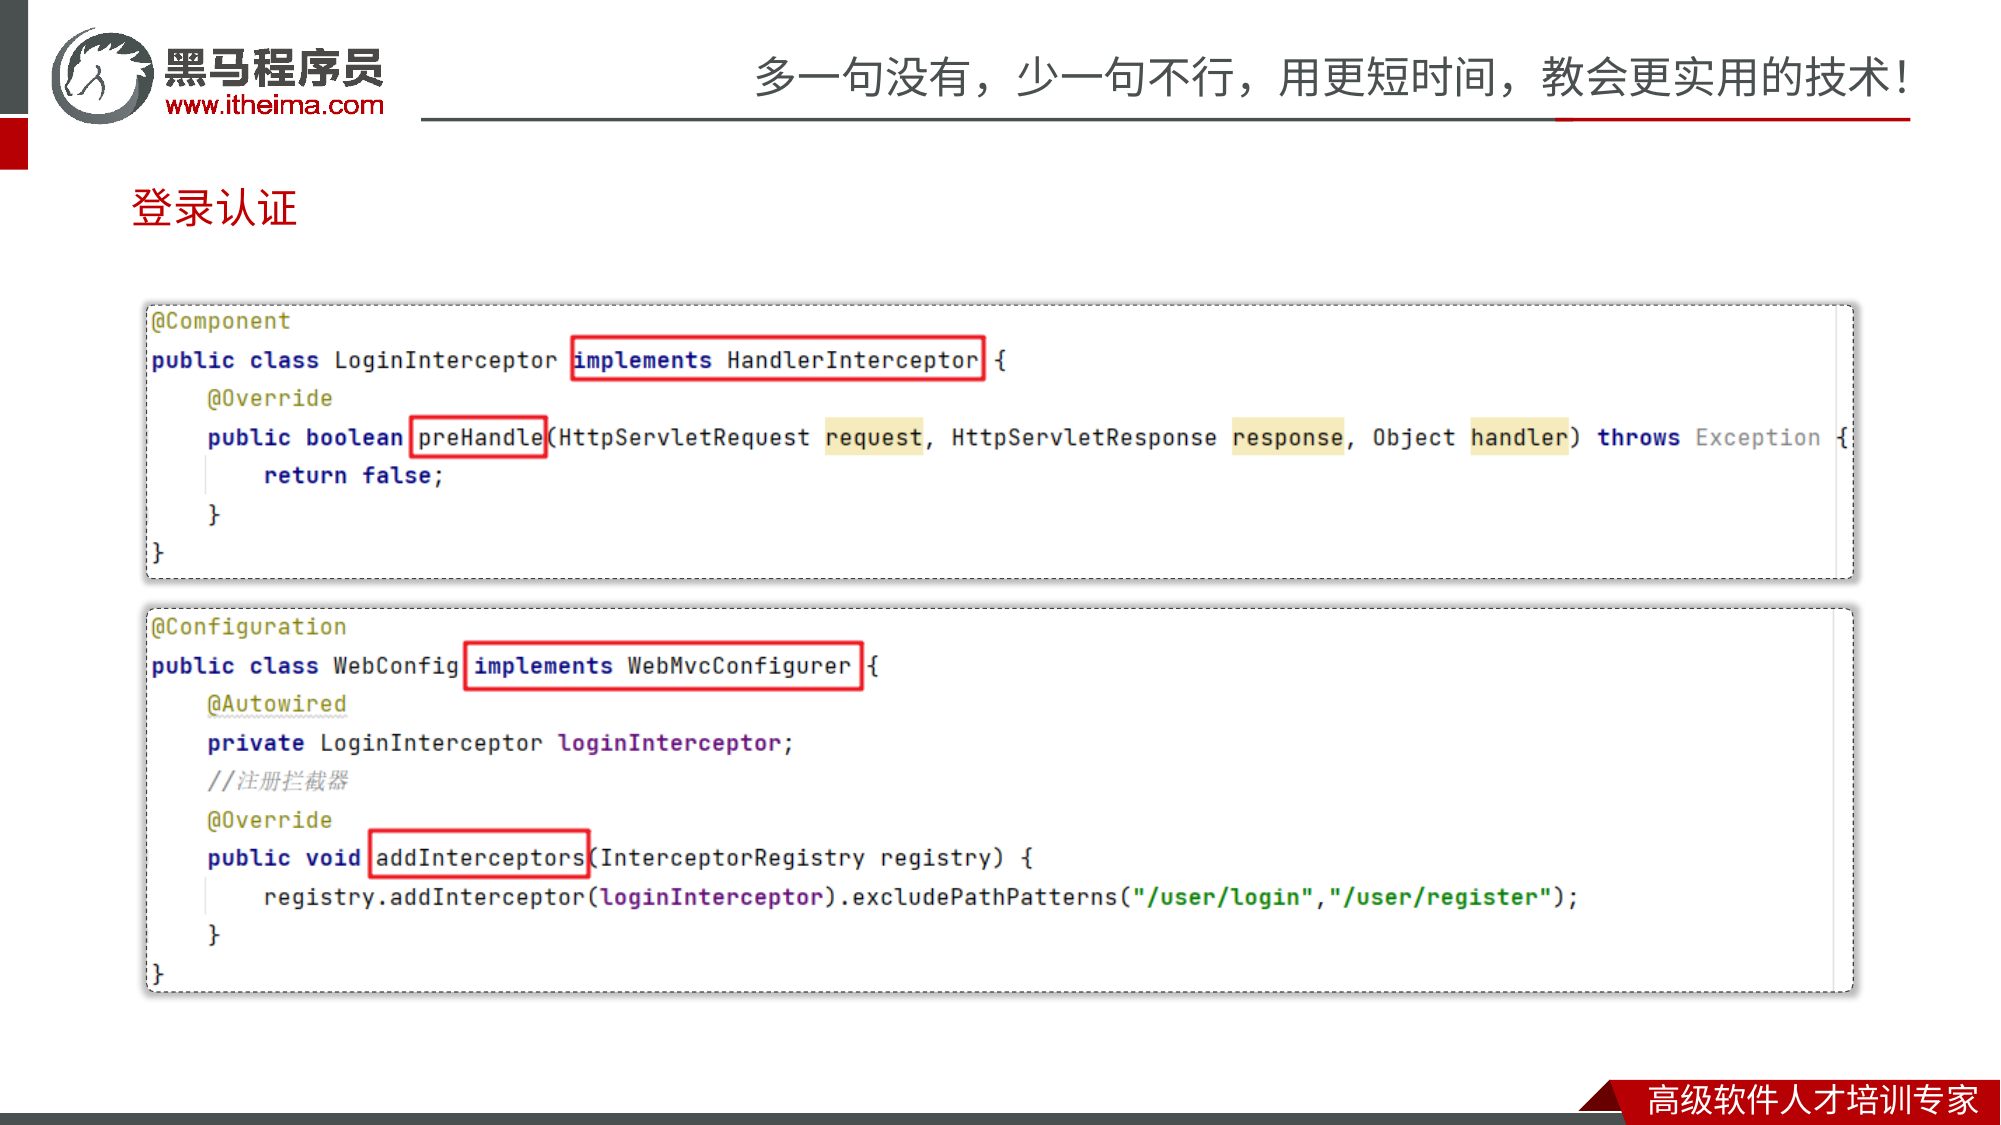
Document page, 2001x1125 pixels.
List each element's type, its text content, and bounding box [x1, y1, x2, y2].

picture [50, 26, 384, 125]
title 登录认证 [116, 164, 1872, 250]
picture [146, 608, 1854, 993]
picture [146, 304, 1854, 579]
